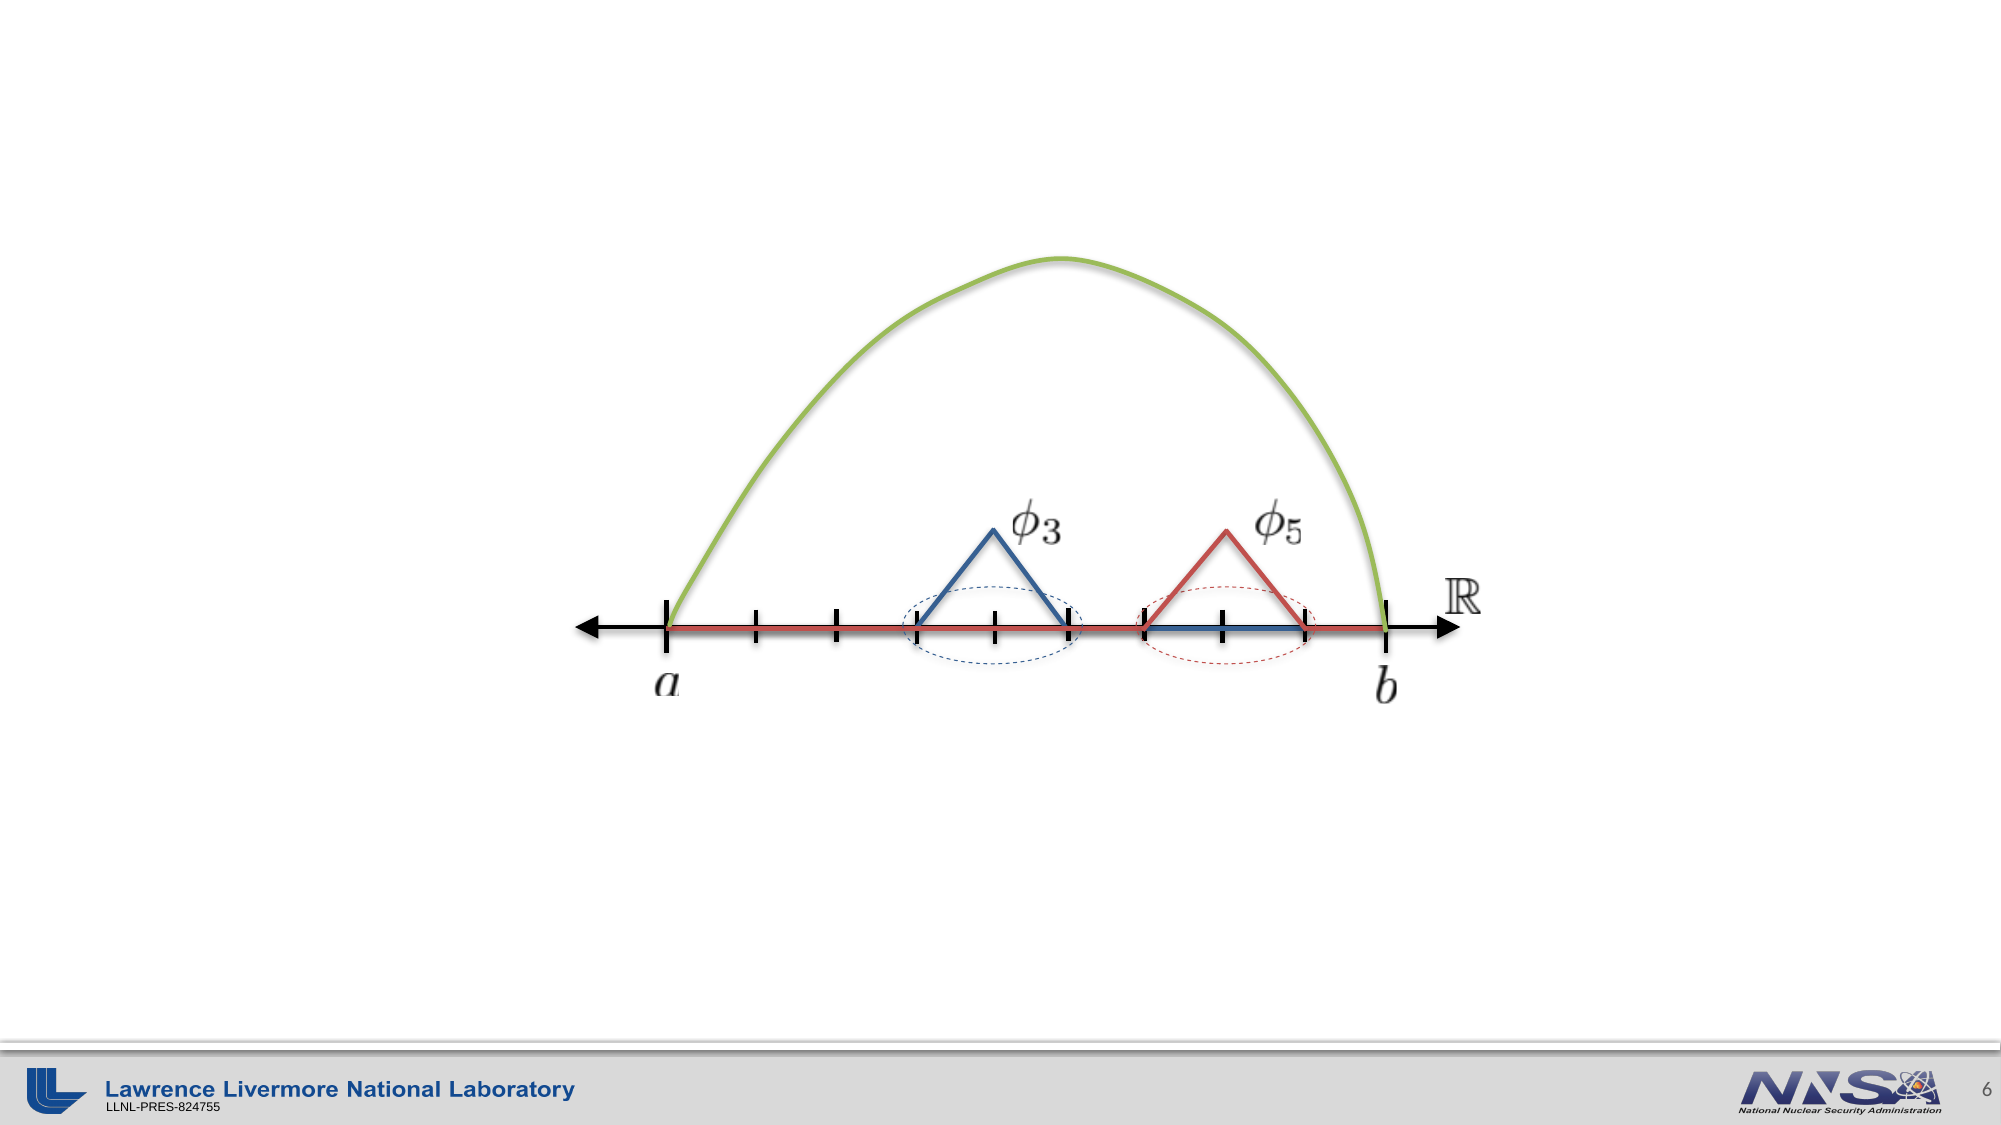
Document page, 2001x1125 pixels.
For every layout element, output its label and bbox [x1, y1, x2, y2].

text_box [1225, 530, 1307, 631]
picture [27, 1068, 626, 1114]
picture [1375, 665, 1397, 704]
picture [1445, 577, 1481, 614]
picture [1254, 498, 1301, 530]
text_box [670, 258, 1383, 625]
text_box [1142, 530, 1223, 631]
picture [654, 673, 679, 696]
text_box [992, 529, 1066, 628]
picture [1012, 498, 1061, 545]
picture [1729, 1057, 1951, 1122]
text_box [916, 529, 990, 628]
text_box [918, 639, 1077, 665]
text_box [1146, 641, 1303, 665]
